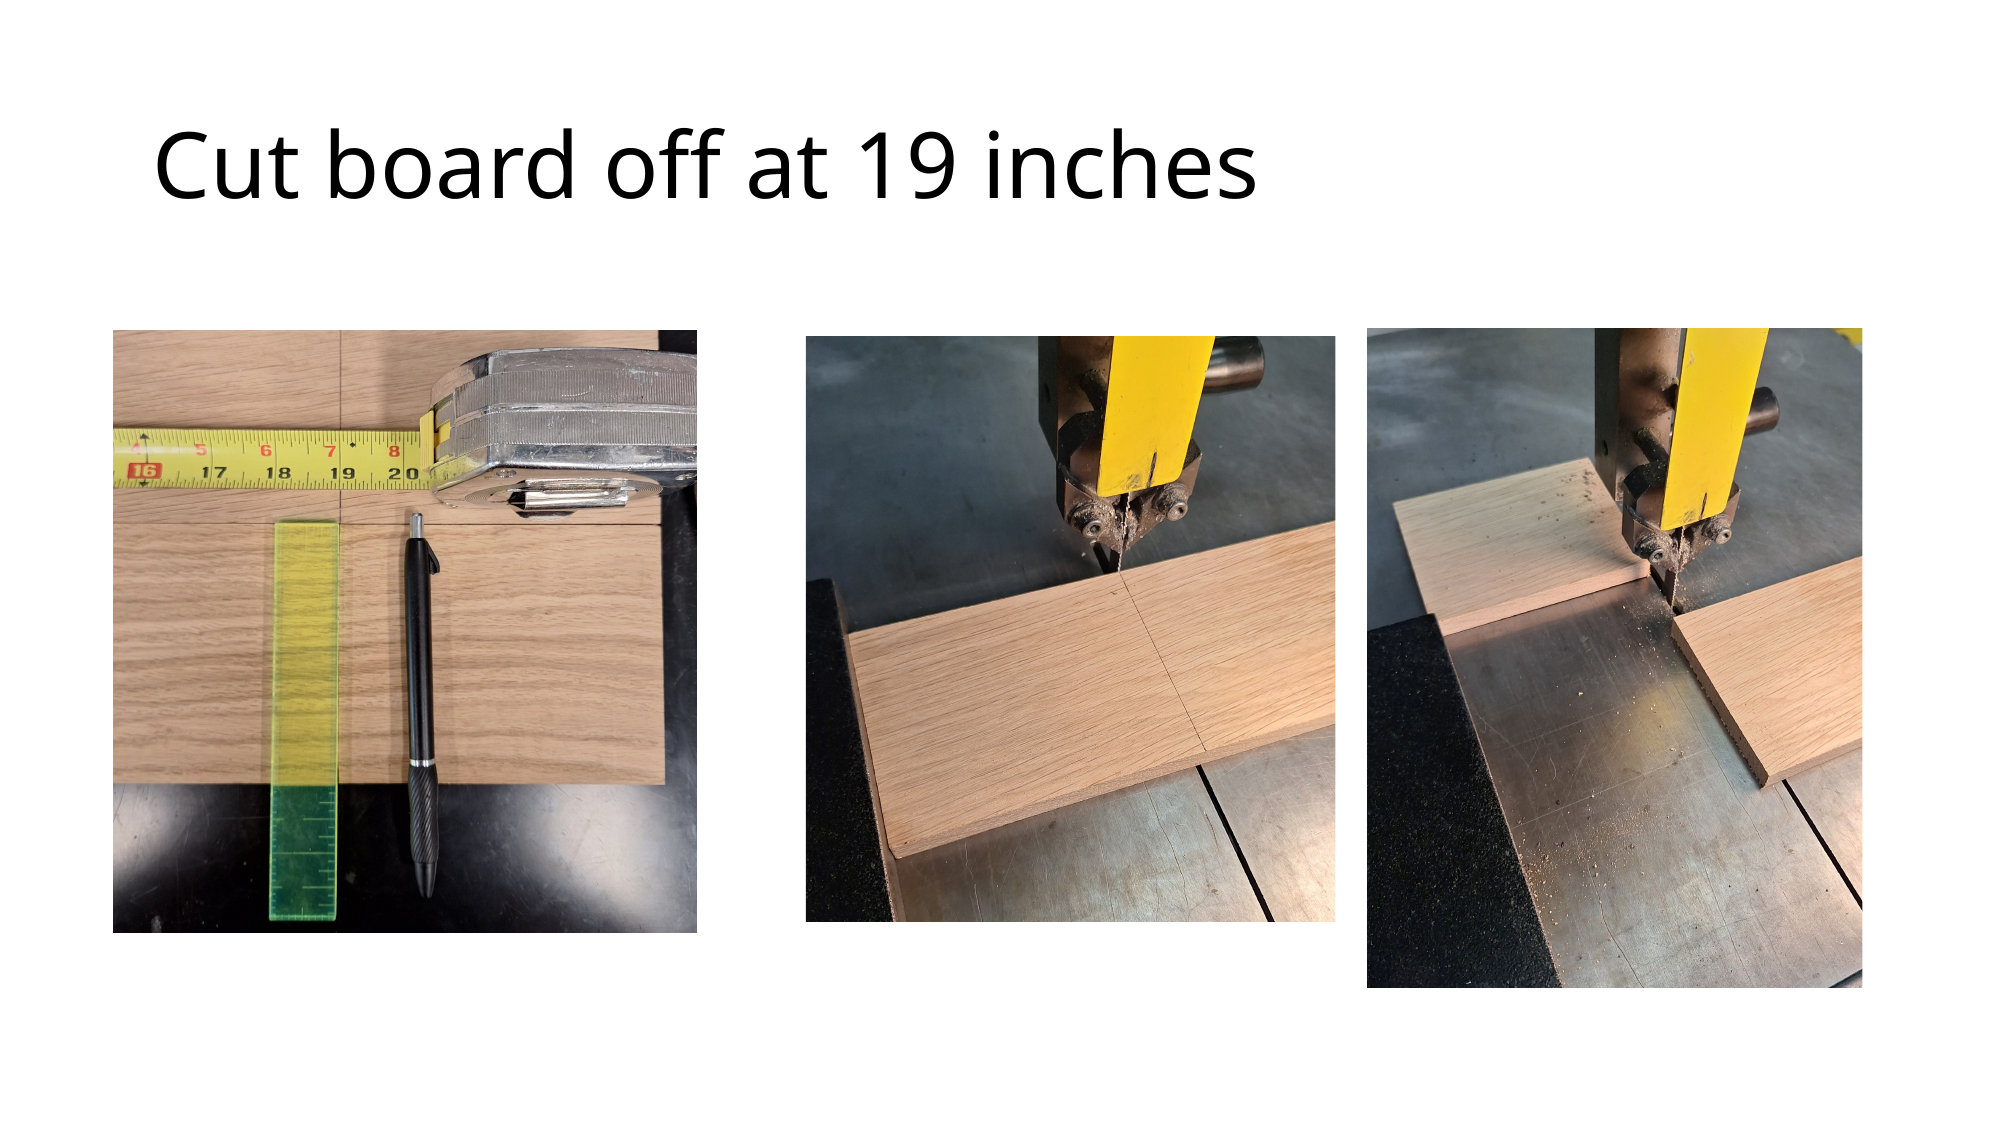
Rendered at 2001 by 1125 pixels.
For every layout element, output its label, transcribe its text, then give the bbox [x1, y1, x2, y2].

picture [1366, 328, 1863, 988]
picture [113, 330, 697, 933]
title Cut board off at 19 inches [137, 59, 1863, 278]
picture [805, 336, 1336, 922]
